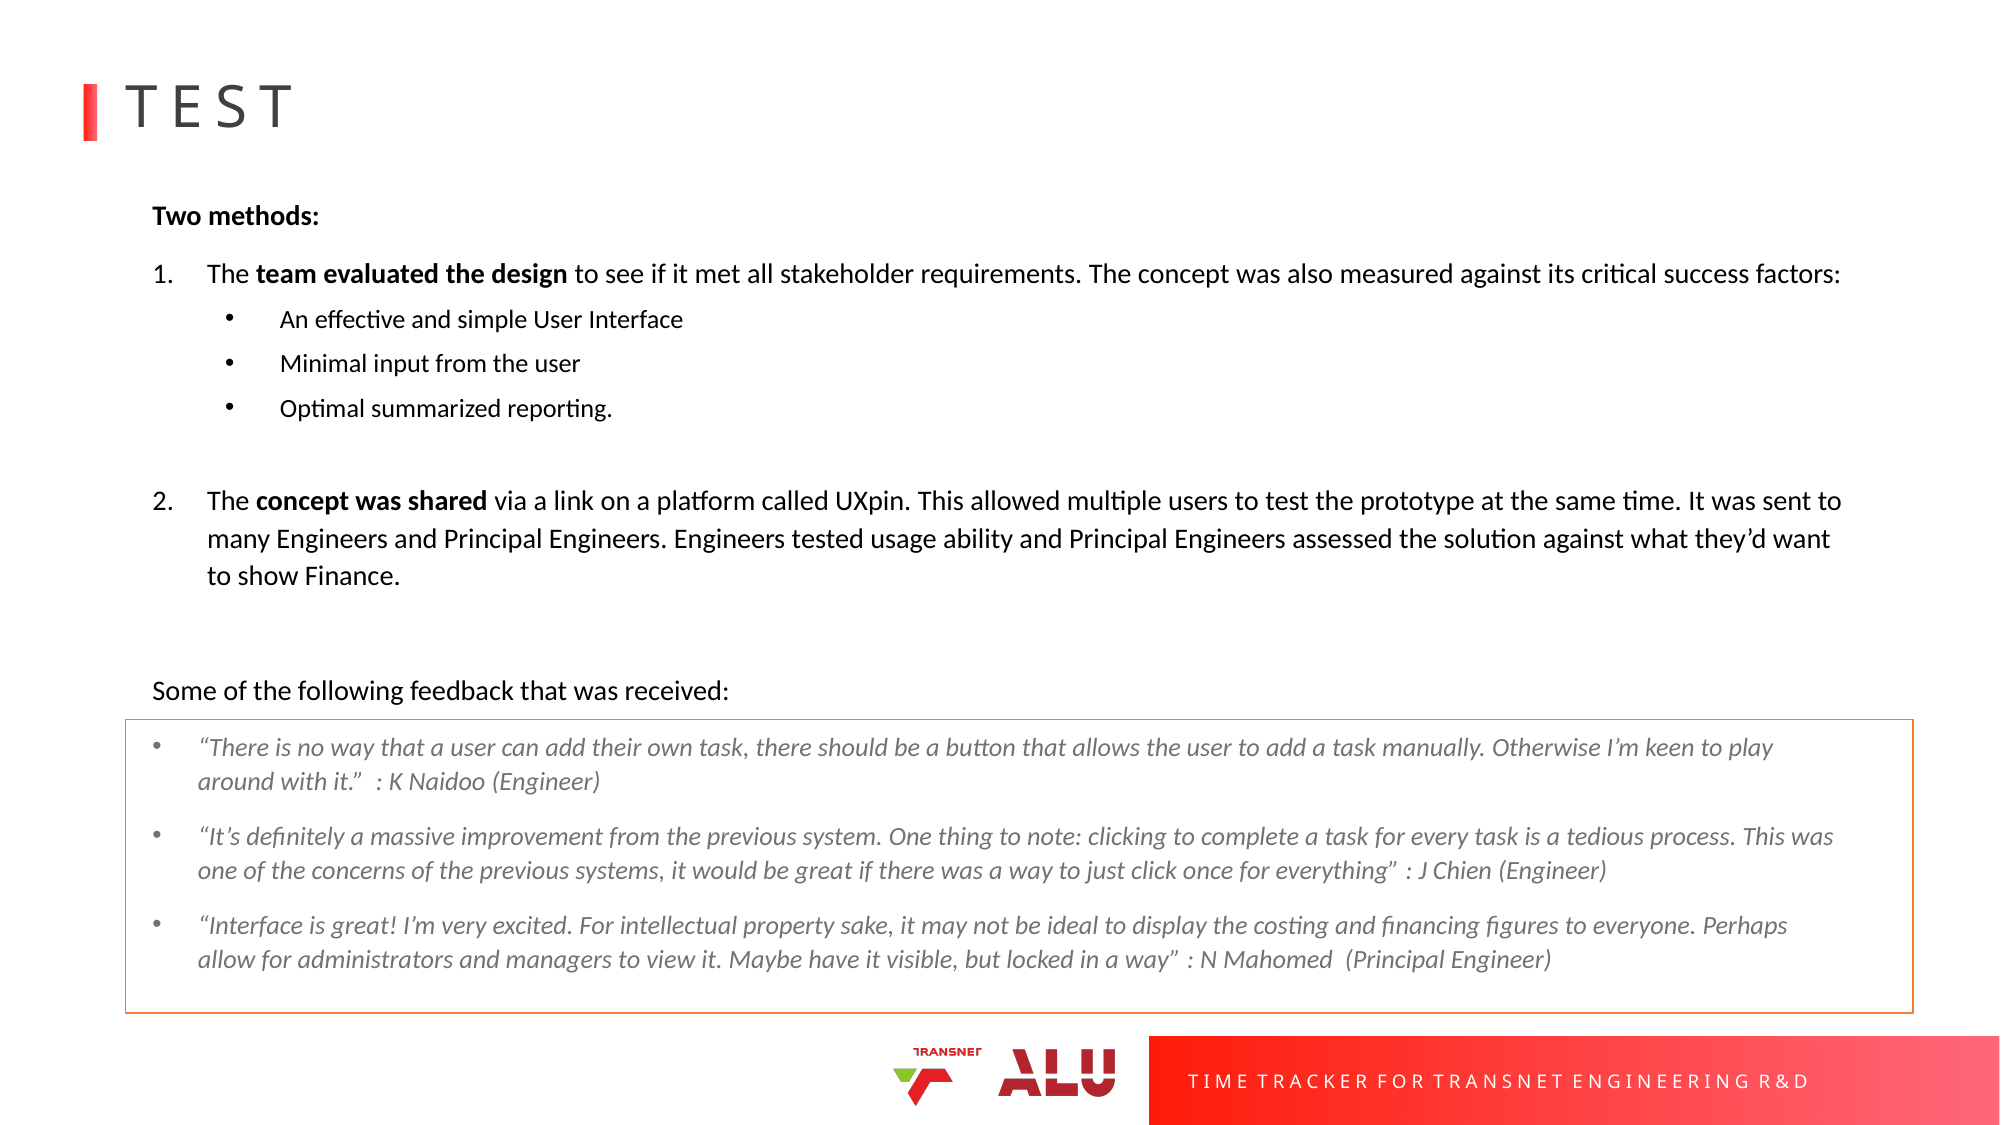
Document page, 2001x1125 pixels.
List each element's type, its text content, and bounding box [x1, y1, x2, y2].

picture [1149, 1036, 2000, 1125]
text_box [125, 719, 1913, 1014]
picture [893, 1048, 982, 1106]
picture [83, 84, 98, 141]
list Two methods: The team evaluated the design to see if it met all stakeholder requirements. The concept was also measured against its critical success factors: An effective and simple User Interface Minimal input from the user Optimal summarized reporting. The concept was shared via a link on a platform called UXpin. This allowed multiple users to test the prototype at the same time. It was sent to many Engineers and Principal Engineers. Engineers tested usage ability and Principal Engineers assessed the solution against what they’d want to show Finance. Some of the following feedback that was received: “There is no way that a user can add their own task, there should be a button that allows the user to add a task manually. Otherwise I’m keen to play around with it.” : K Naidoo (Engineer) “It’s definitely a massive improvement from the previous system. One thing to note: clicking to complete a task for every task is a tedious process. This was one of the concerns of the previous systems, it would be great if there was a way to just click once for everything” : J Chien (Engineer) “Interface is great! I’m very excited. For intellectual property sake, it may not be ideal to display the costing and financing figures to everyone. Perhaps allow for administrators and managers to view it. Maybe have it visible, but locked in a way” : N Mahomed (Principal Engineer) [137, 186, 1863, 719]
title TEST [110, 0, 1836, 218]
picture [997, 1048, 1116, 1098]
